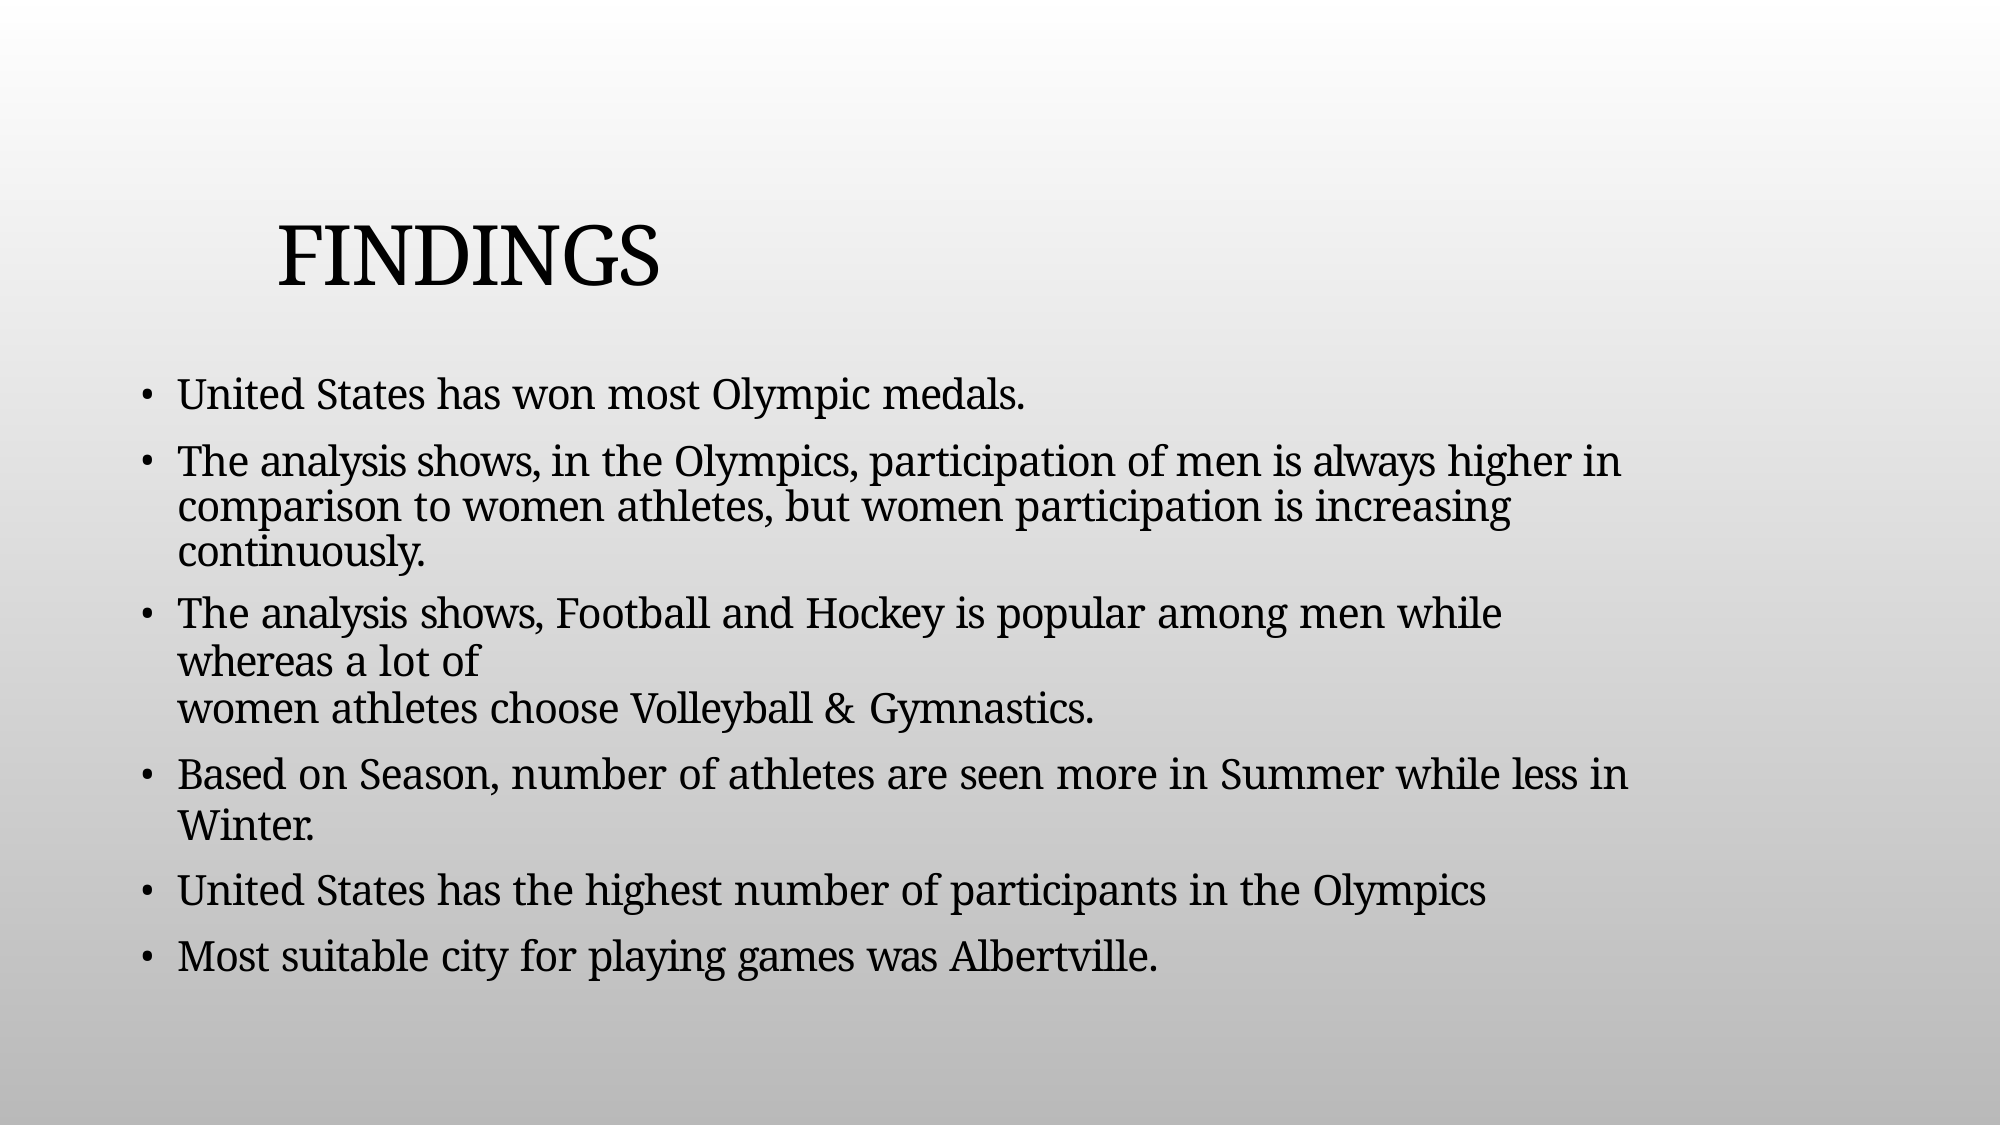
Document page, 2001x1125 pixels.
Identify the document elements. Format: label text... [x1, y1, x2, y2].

title Findings [224, 156, 713, 347]
text_box United States has won most Olympic medals. The analysis shows, in the Olympics, participation of men is always higher in comparison to women athletes, but women participation is increasing continuously. The analysis shows, Football and Hockey is popular among men while whereas a lot of women athletes choose Volleyball & Gymnastics. Based on Season, number of athletes are seen more in Summer while less in Winter. United States has the highest number of participants in the Olympics Most suitable city for playing games was Albertville. [137, 350, 1689, 980]
